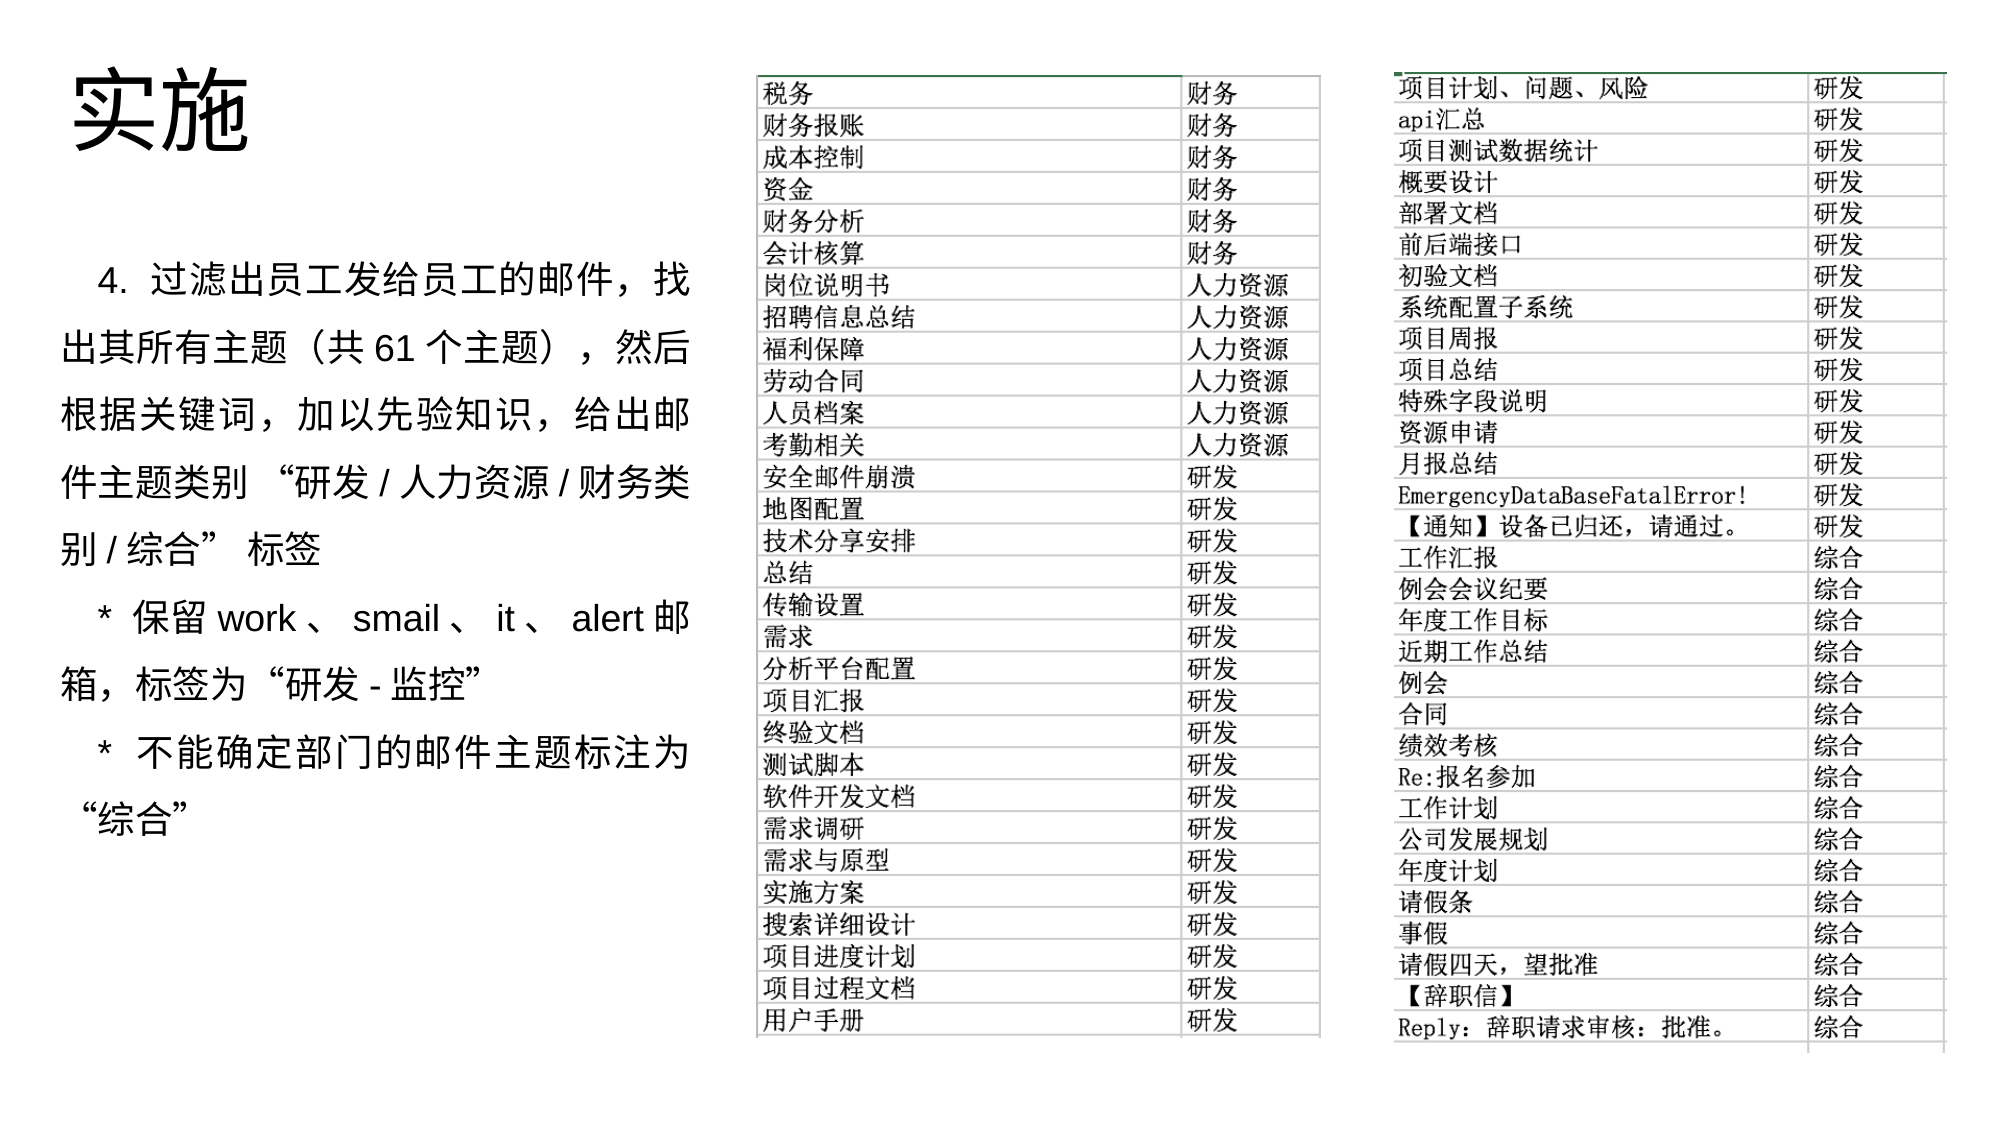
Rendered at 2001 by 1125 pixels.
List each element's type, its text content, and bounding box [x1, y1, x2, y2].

text_box 4. 过滤出员工发给员工的邮件，找出其所有主题（共61个主题），然后根据关键词，加以先验知识，给出邮件主题类别 “研发/人力资源/财务类别/综合” 标签 * 保留work、smail、it、alert邮箱，标签为“研发-监控” * 不能确定部门的邮件主题标注为“综合” [52, 226, 699, 849]
picture [756, 75, 1321, 1038]
title 实施 [60, 36, 1360, 195]
picture [1394, 72, 1948, 1053]
